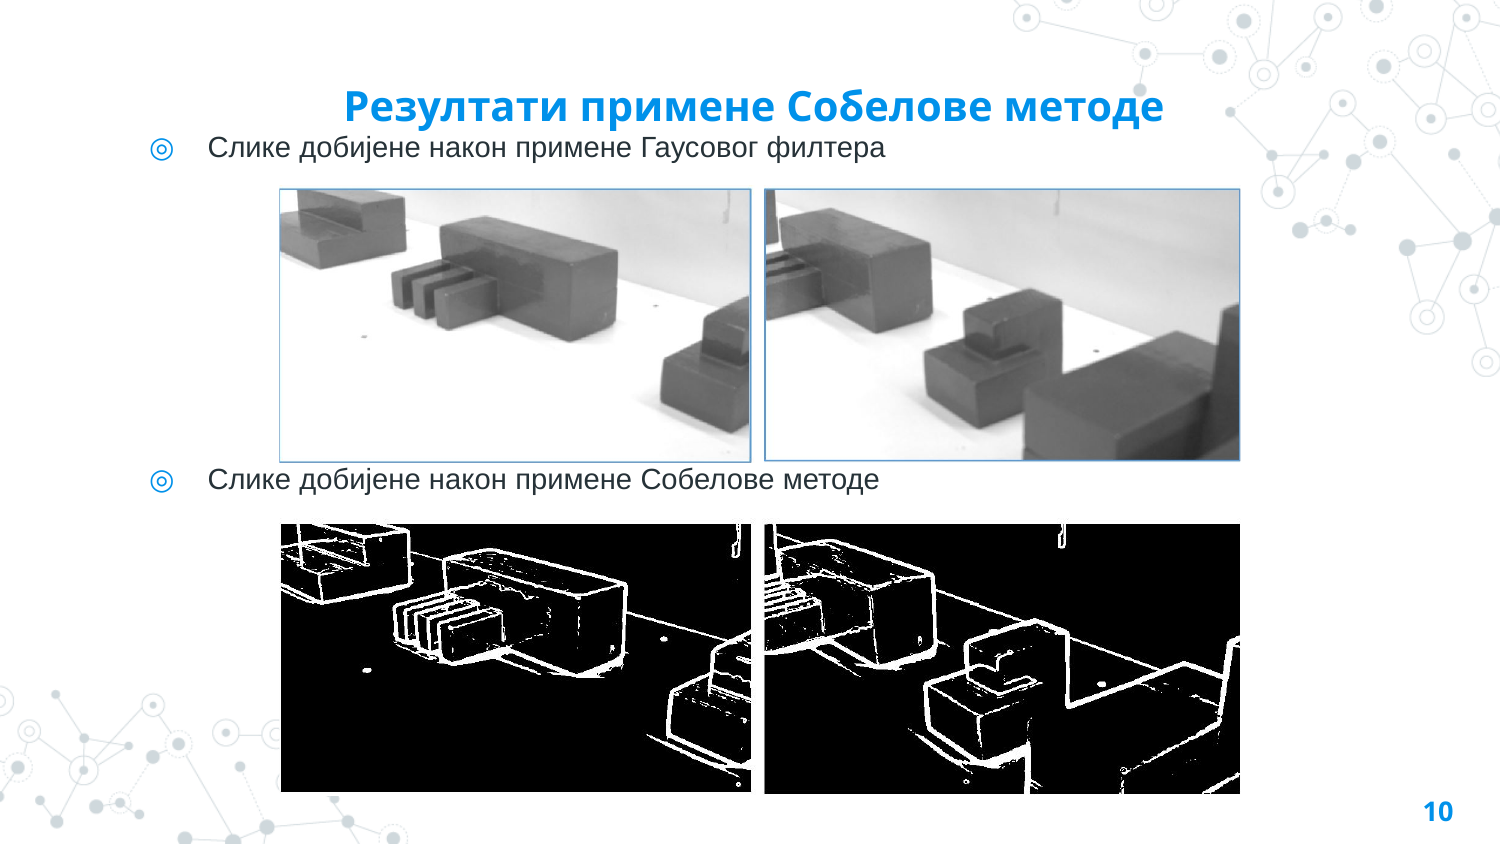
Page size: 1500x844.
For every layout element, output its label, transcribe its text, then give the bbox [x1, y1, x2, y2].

title Резултати примене Собелове методе [138, 48, 1381, 145]
slide_number 10 [1378, 779, 1469, 844]
picture [0, 0, 1500, 844]
list Слике добијене након примене Гаусовог филтера Слике добијене након примене Собелове методе [117, 113, 976, 811]
